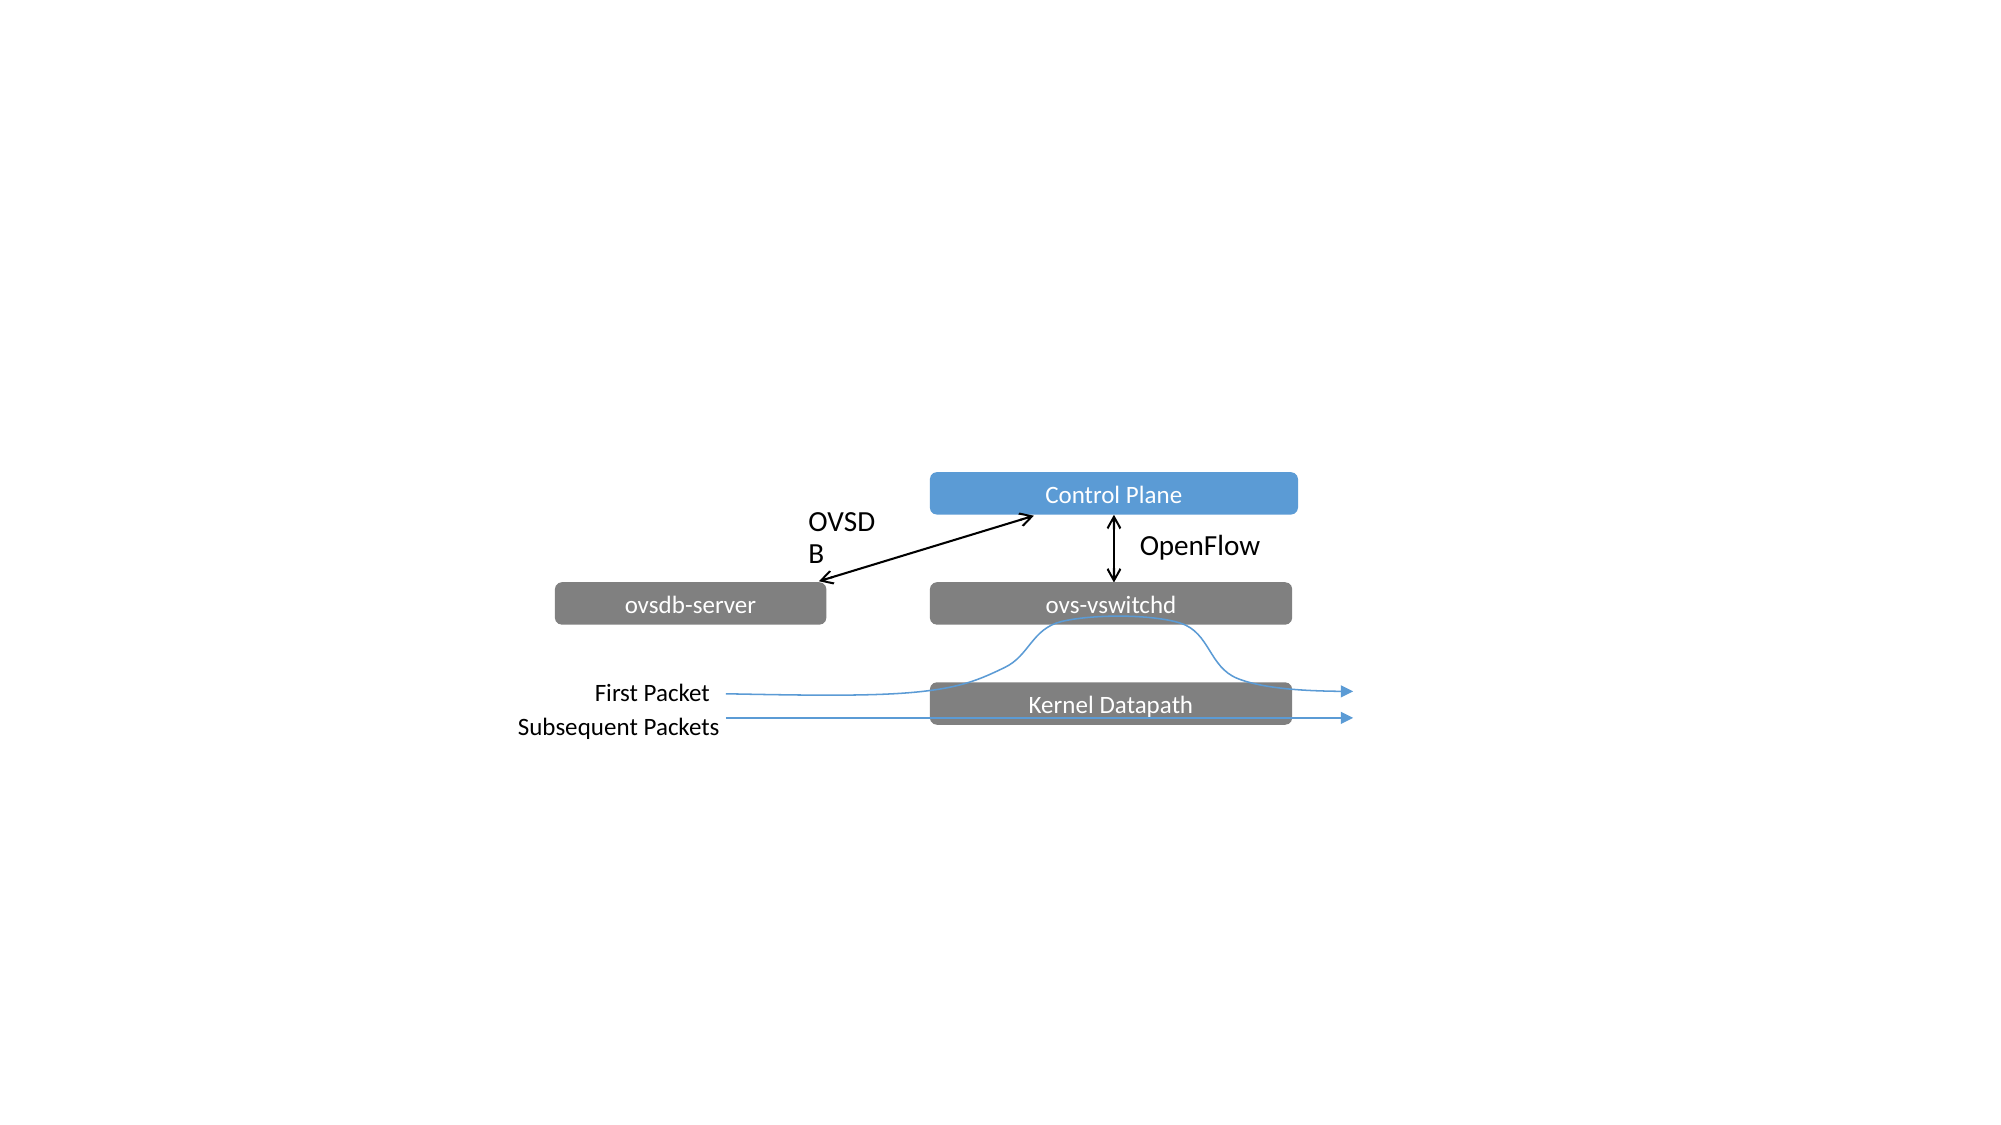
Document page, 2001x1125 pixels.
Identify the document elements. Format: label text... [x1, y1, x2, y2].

text_box OVSDB [793, 503, 907, 574]
text_box Kernel Datapath [929, 692, 1293, 717]
text_box ovsdb-server [554, 582, 827, 625]
text_box Control Plane [929, 472, 1299, 515]
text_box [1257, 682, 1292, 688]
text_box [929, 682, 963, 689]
text_box OpenFlow [1124, 481, 1410, 611]
text_box Kernel Datapath [930, 719, 1292, 725]
text_box Subsequent Packets [503, 702, 735, 748]
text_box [818, 515, 1034, 582]
text_box ovs-vswitchd [929, 582, 1293, 625]
text_box First Packet [580, 668, 725, 714]
text_box [725, 615, 1354, 698]
